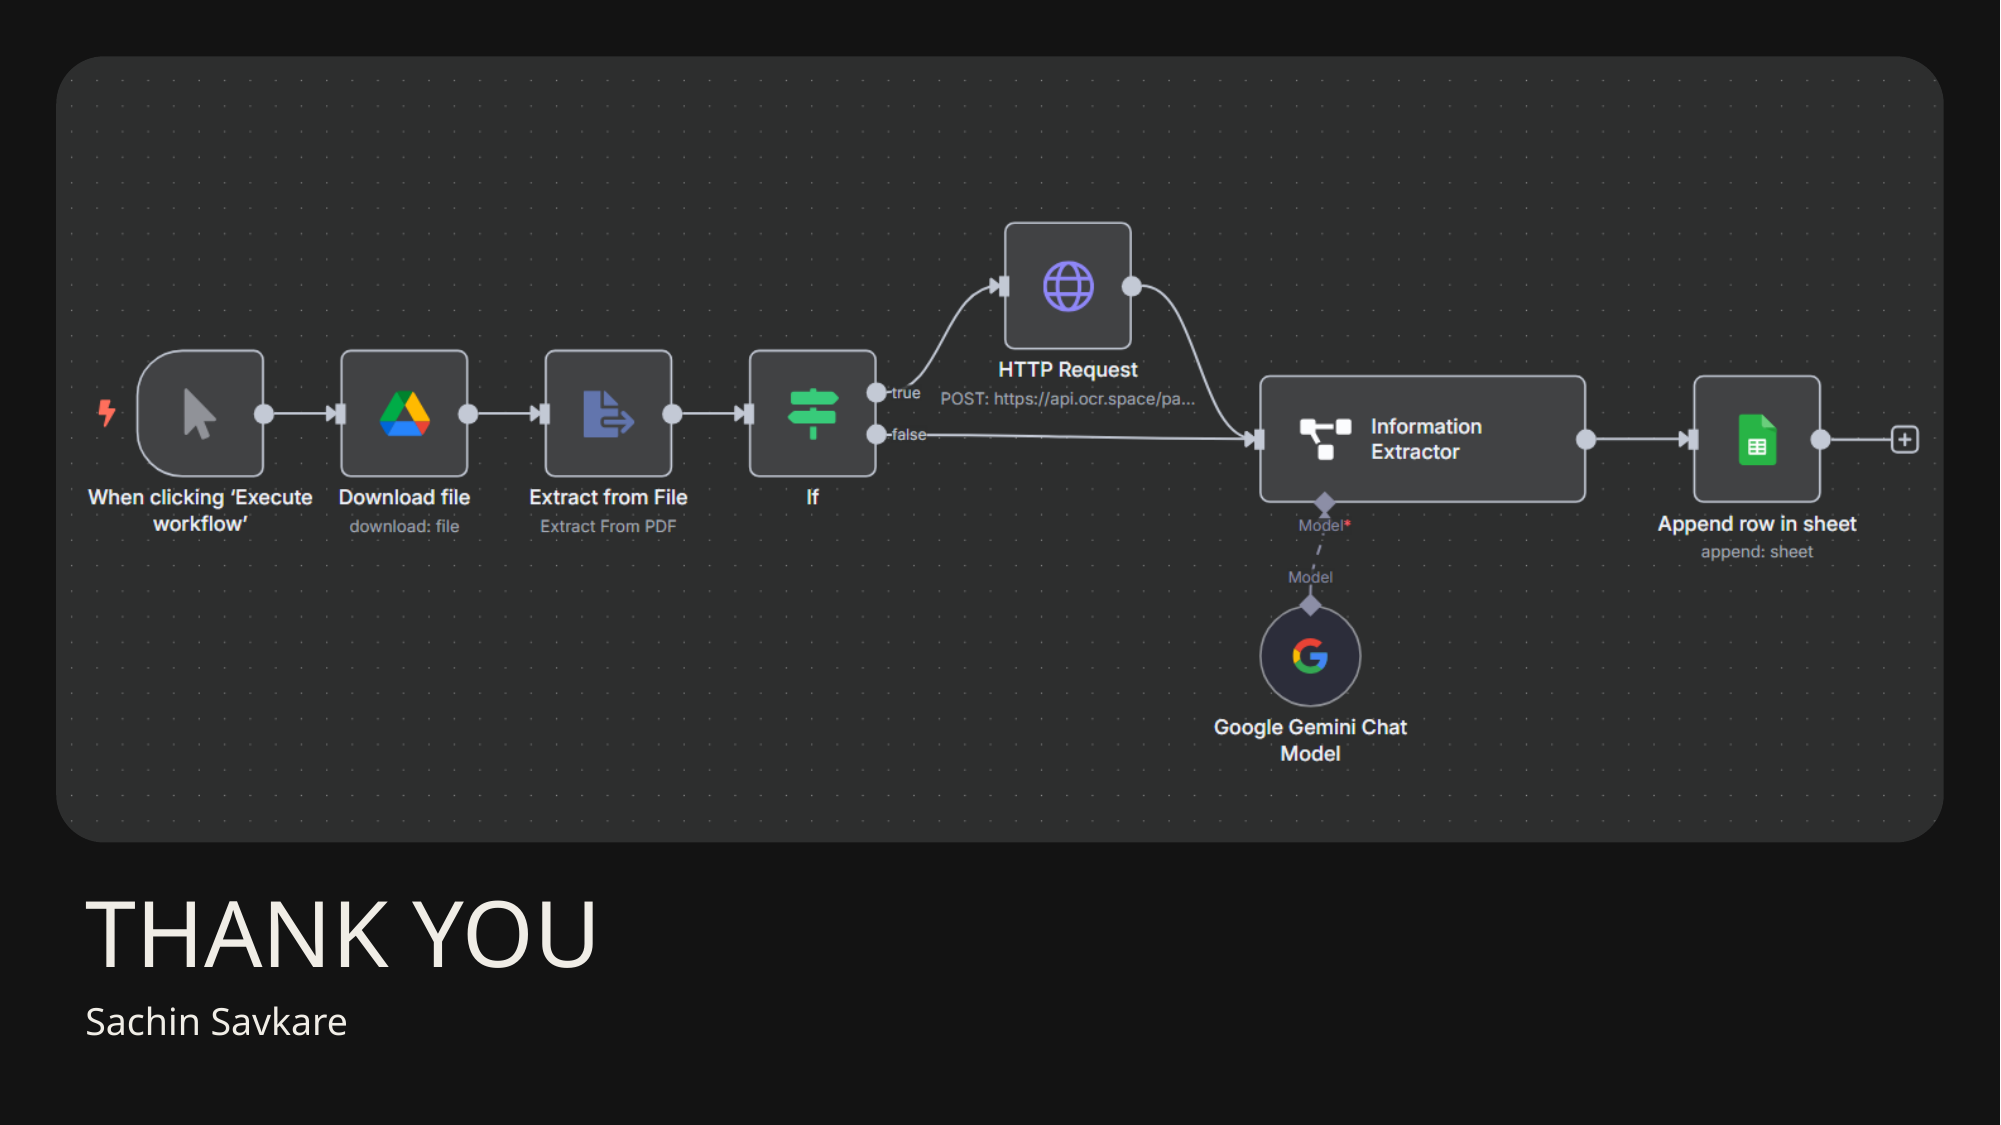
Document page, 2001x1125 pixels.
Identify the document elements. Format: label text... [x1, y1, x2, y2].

subtitle Sachin Savkare [70, 981, 1932, 1068]
title THANK YOU [70, 865, 1932, 981]
picture [56, 56, 1944, 843]
